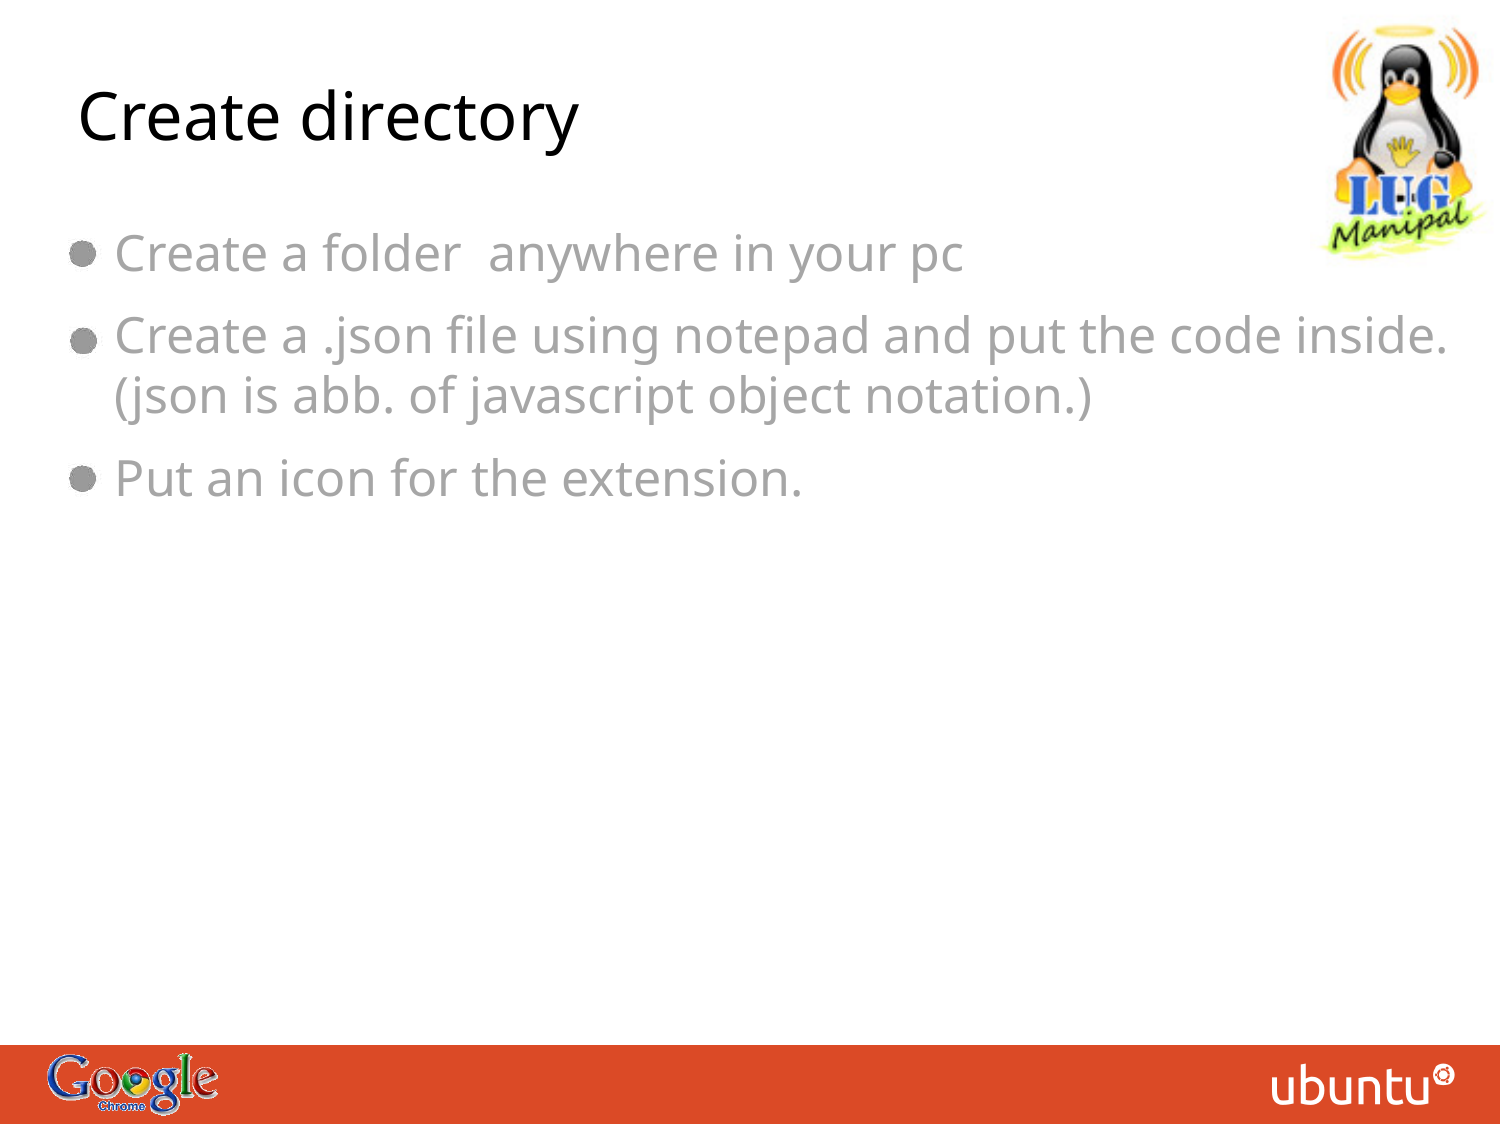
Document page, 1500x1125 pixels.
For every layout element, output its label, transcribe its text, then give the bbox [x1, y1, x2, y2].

text_box Create a folder anywhere in your pc Create a .json file using notepad and put the code inside. (json is abb. of javascript object notation.) Put an icon for the extension. [99, 213, 1475, 536]
picture [62, 324, 113, 364]
picture [62, 237, 113, 277]
picture [1310, 0, 1500, 282]
picture [0, 1037, 1500, 1125]
text_box Create directory [62, 66, 888, 162]
picture [62, 462, 113, 502]
